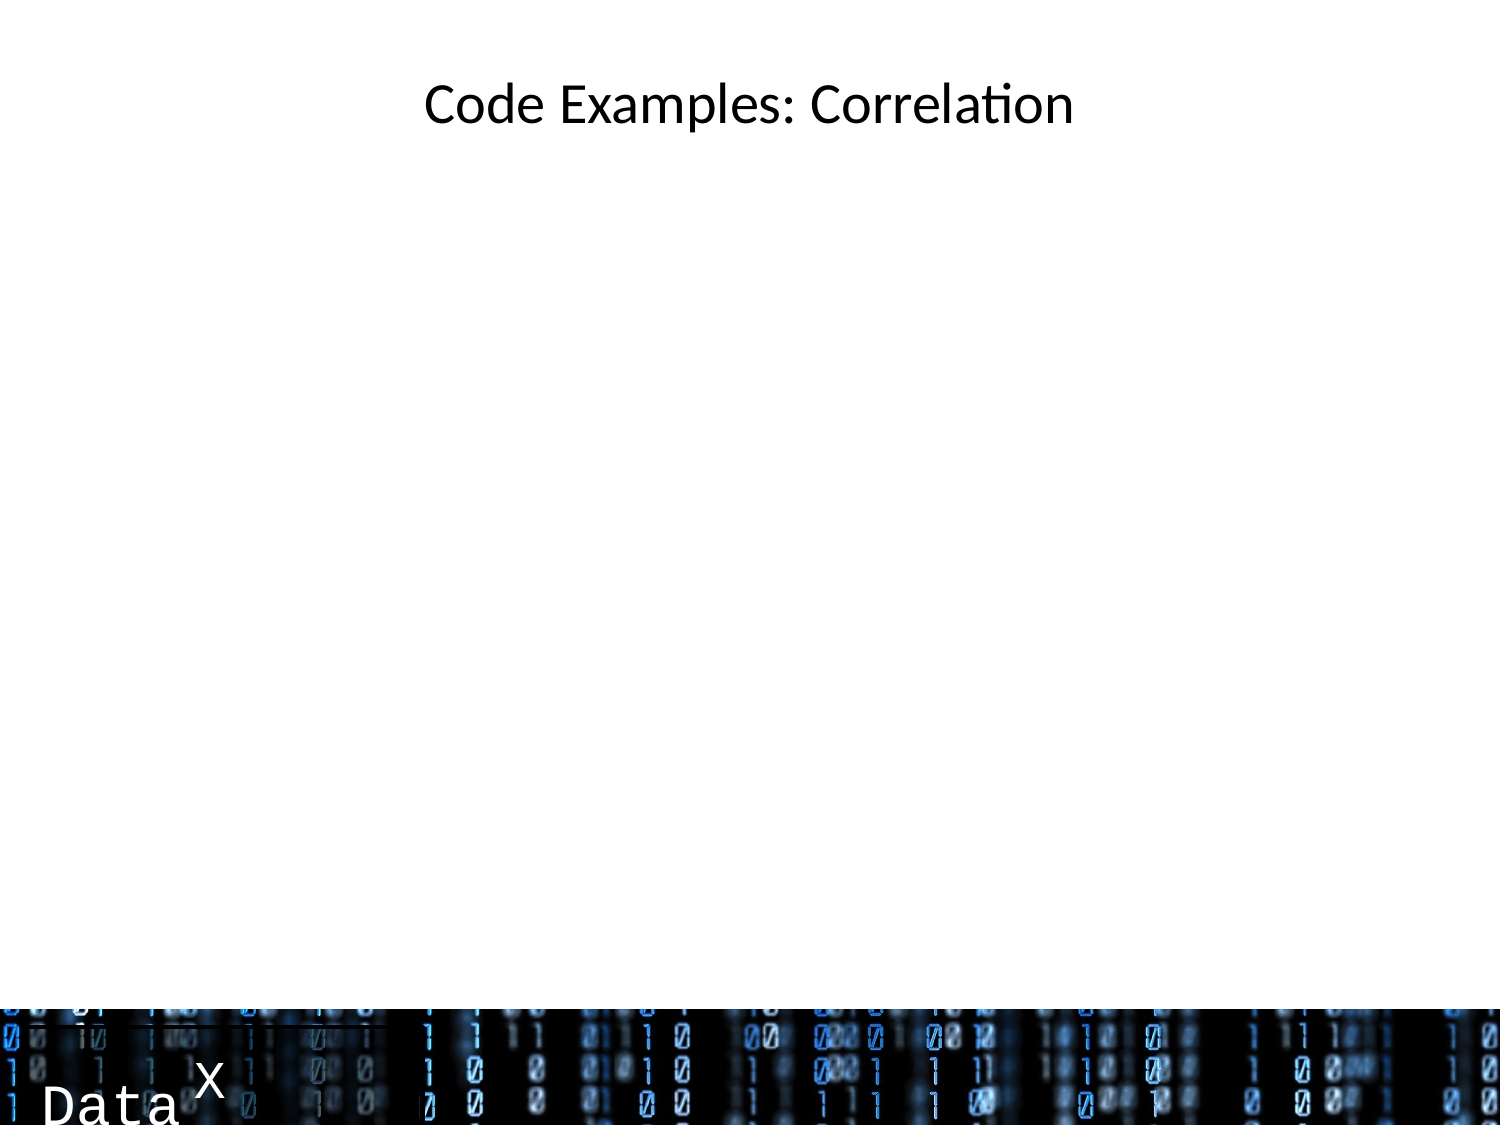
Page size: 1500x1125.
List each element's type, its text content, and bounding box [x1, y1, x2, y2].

picture [84, 1110, 98, 1122]
title Code Examples: Correlation [75, 45, 1425, 155]
picture [28, 1029, 420, 1125]
picture [93, 1120, 101, 1125]
picture [163, 1120, 171, 1125]
picture [50, 1091, 67, 1121]
picture [154, 1110, 168, 1122]
picture [0, 1009, 1500, 1125]
